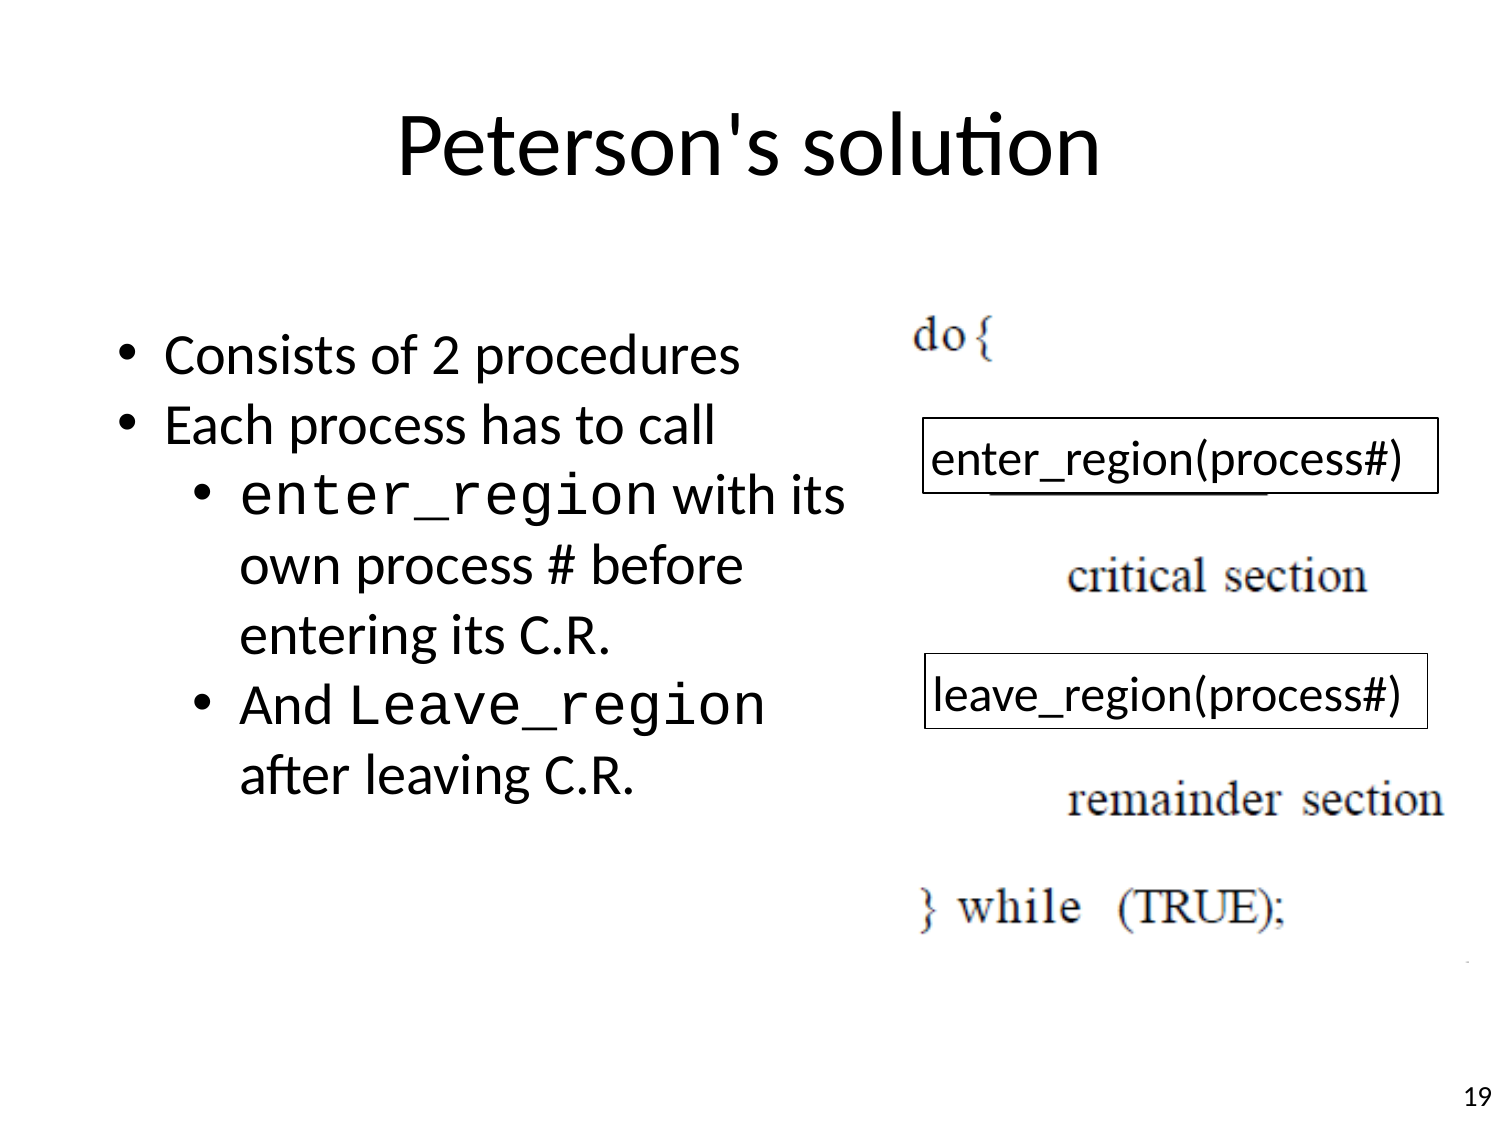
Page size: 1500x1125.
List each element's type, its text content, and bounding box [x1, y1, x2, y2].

slide_number ‹#› [1453, 761, 1500, 1125]
picture [880, 292, 1469, 965]
title Peterson's solution [75, 45, 1425, 233]
text_box Consists of 2 procedures Each process has to call enter_region with its own process # before entering its C.R. And Leave_region after leaving C.R. [109, 308, 858, 814]
